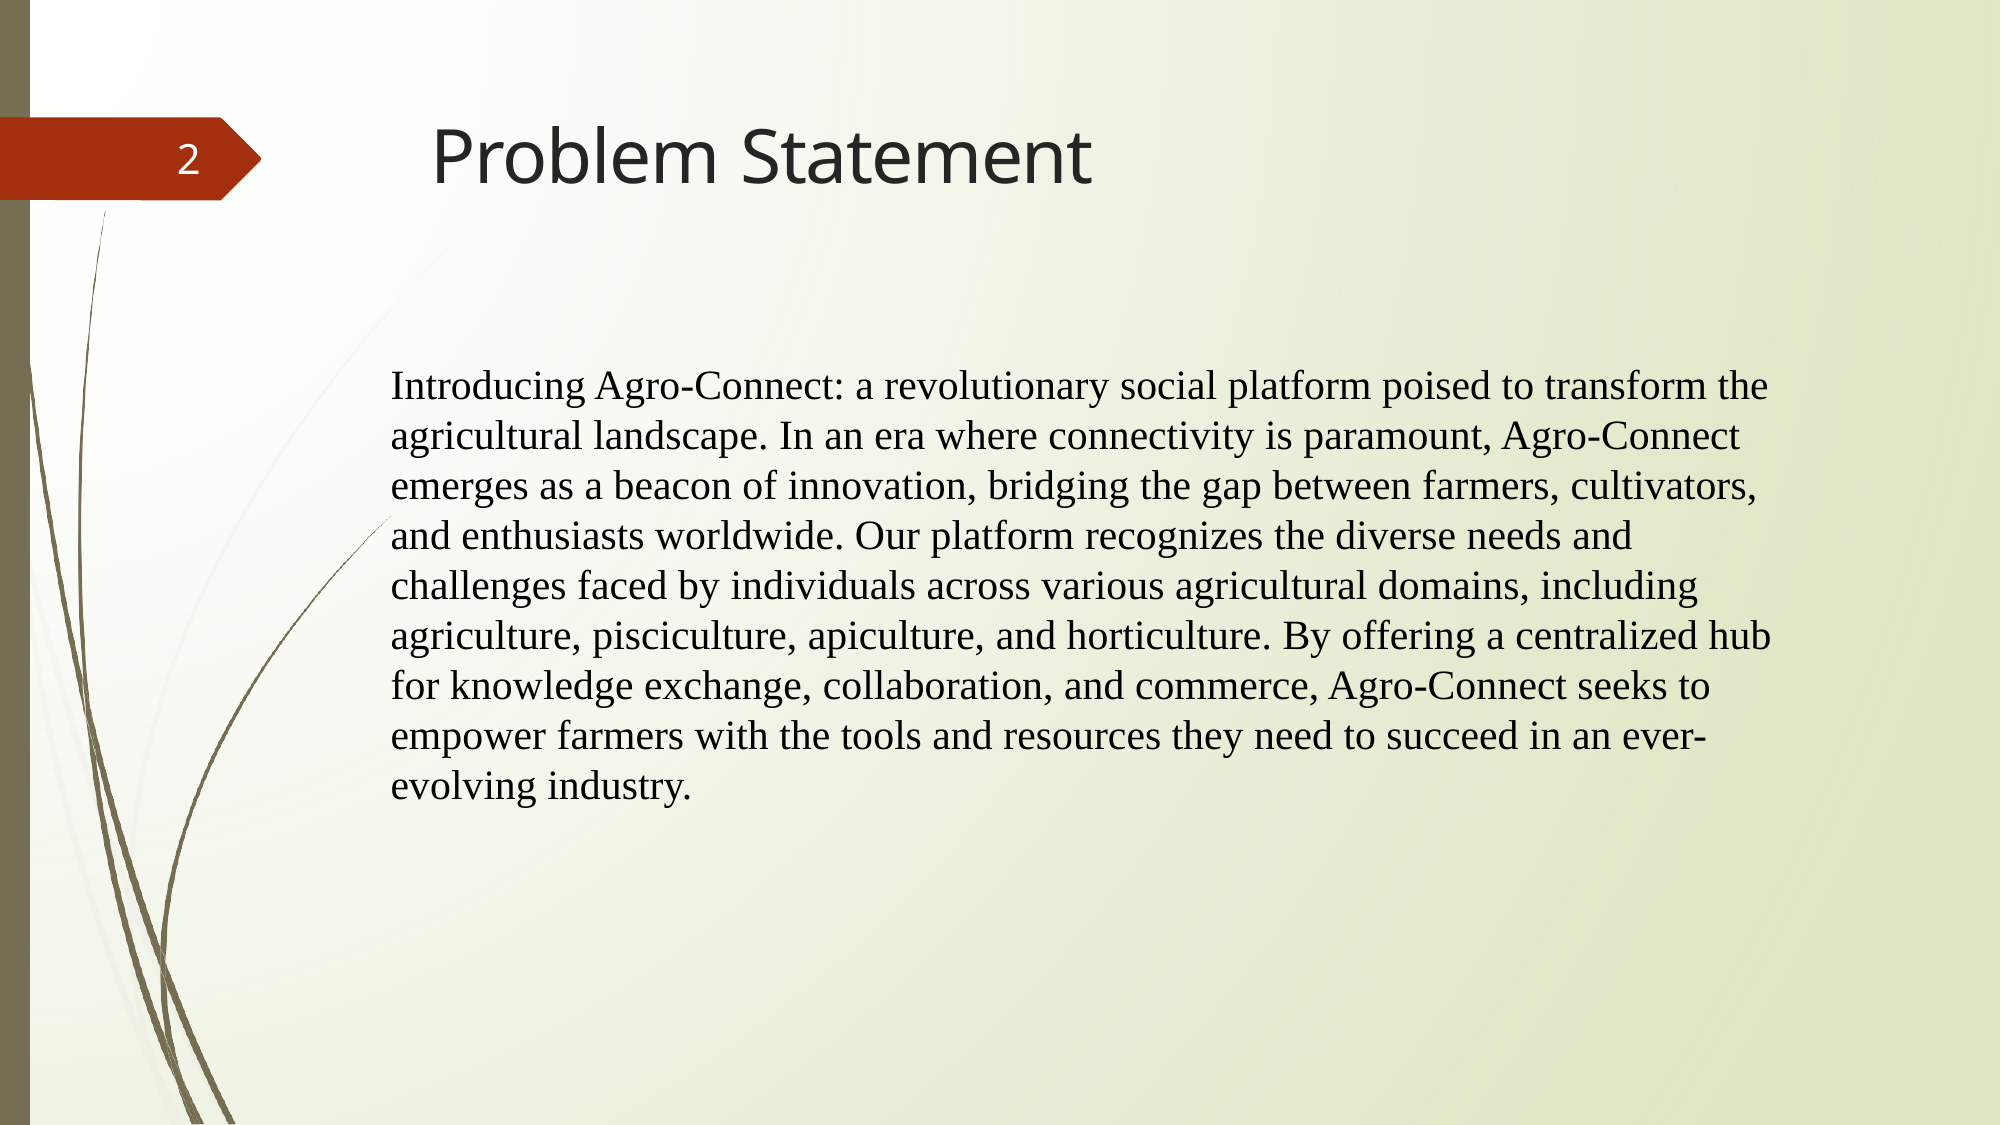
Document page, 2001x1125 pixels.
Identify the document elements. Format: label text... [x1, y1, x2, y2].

title Problem Statement [412, 106, 1541, 296]
text_box 2 [174, 131, 203, 184]
list Introducing Agro-Connect: a revolutionary social platform poised to transform the agricultural landscape. In an era where connectivity is paramount, Agro-Connect emerges as a beacon of innovation, bridging the gap between farmers, cultivators, and enthusiasts worldwide. Our platform recognizes the diverse needs and challenges faced by individuals across various agricultural domains, including agriculture, pisciculture, apiculture, and horticulture. By offering a centralized hub for knowledge exchange, collaboration, and commerce, Agro-Connect seeks to empower farmers with the tools and resources they need to succeed in an ever- evolving industry. [388, 318, 1791, 996]
picture [30, 0, 2000, 1125]
text_box [0, 117, 262, 201]
